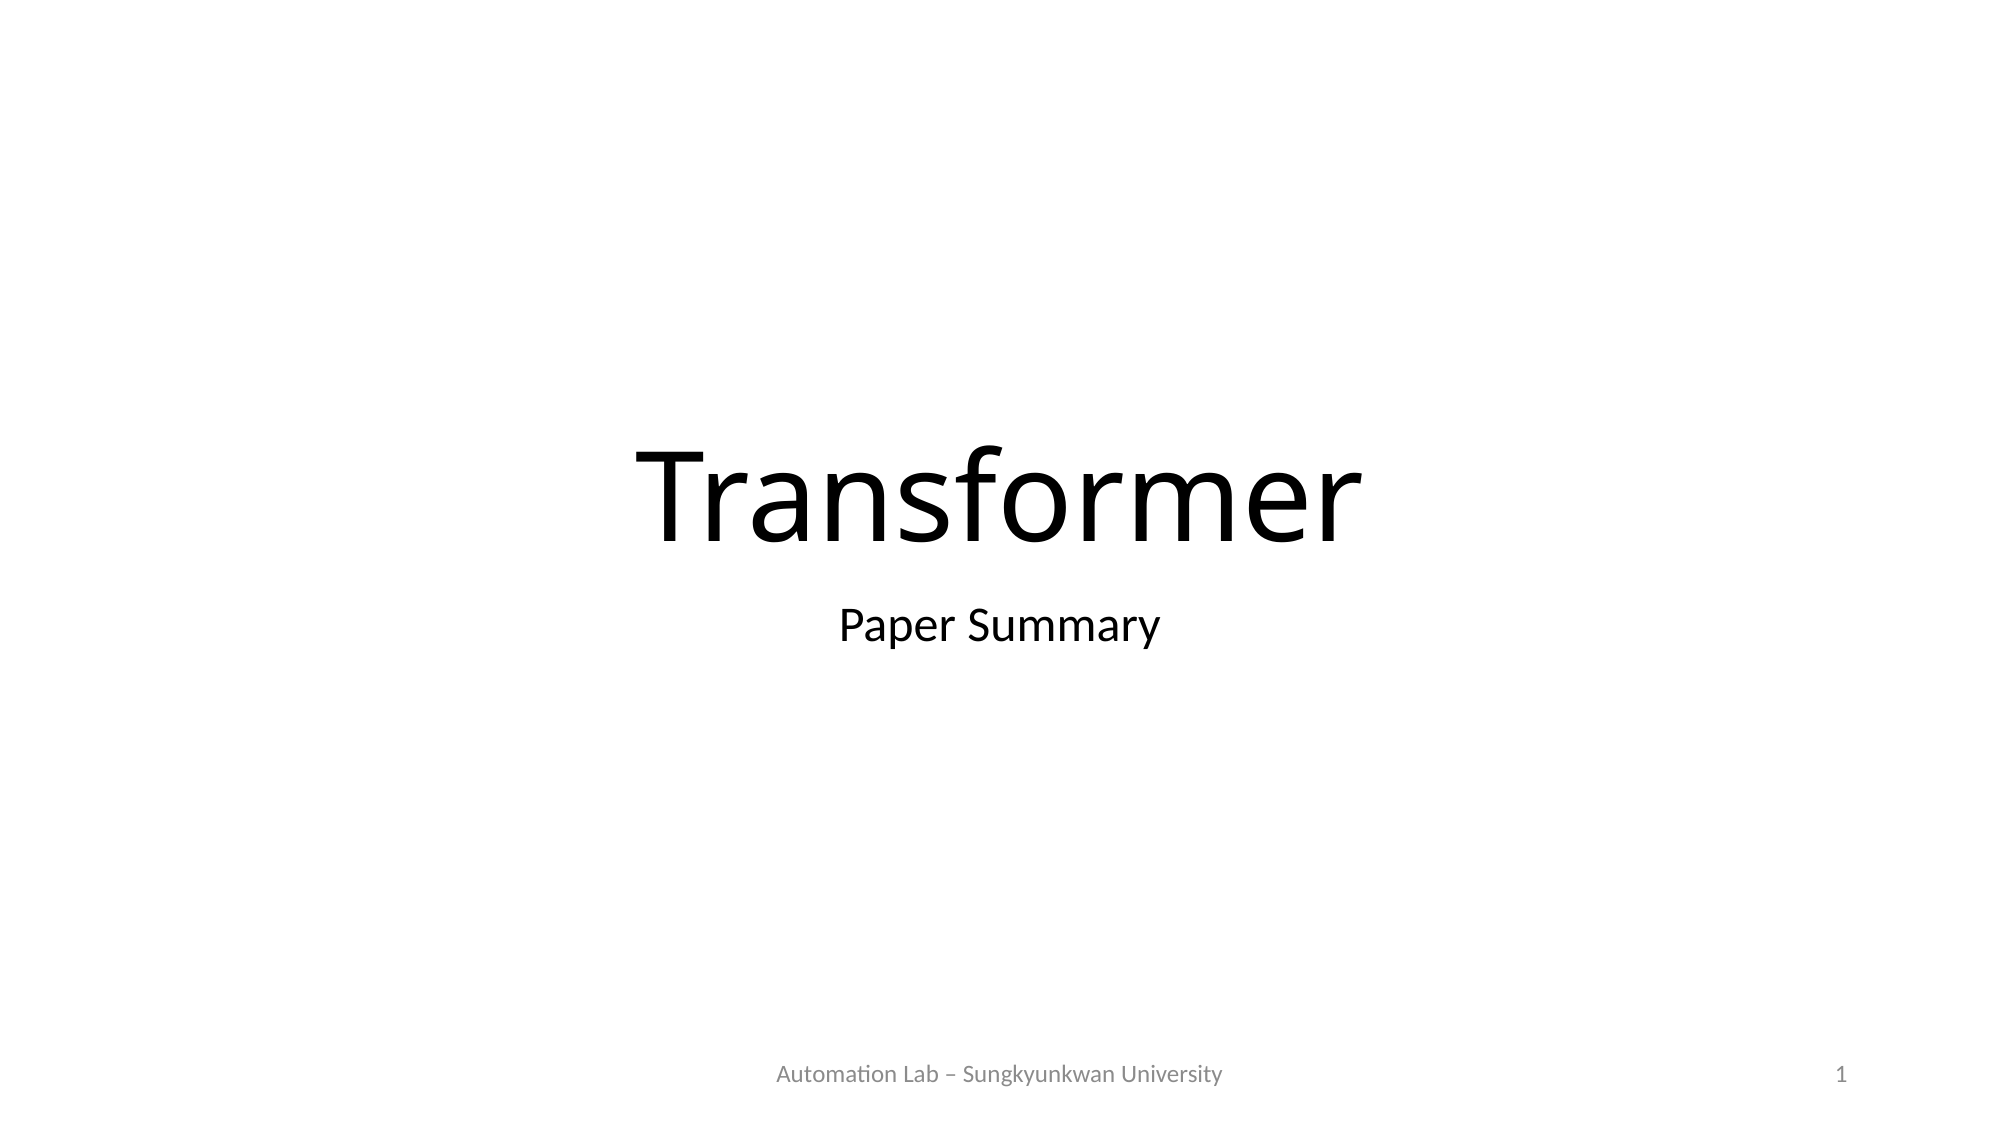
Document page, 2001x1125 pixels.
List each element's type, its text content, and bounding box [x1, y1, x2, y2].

subtitle Paper Summary [249, 590, 1750, 863]
title Transformer [249, 184, 1750, 576]
slide_number 1 [1412, 1042, 1863, 1103]
footer Automation Lab – Sungkyunkwan University [662, 1042, 1338, 1103]
